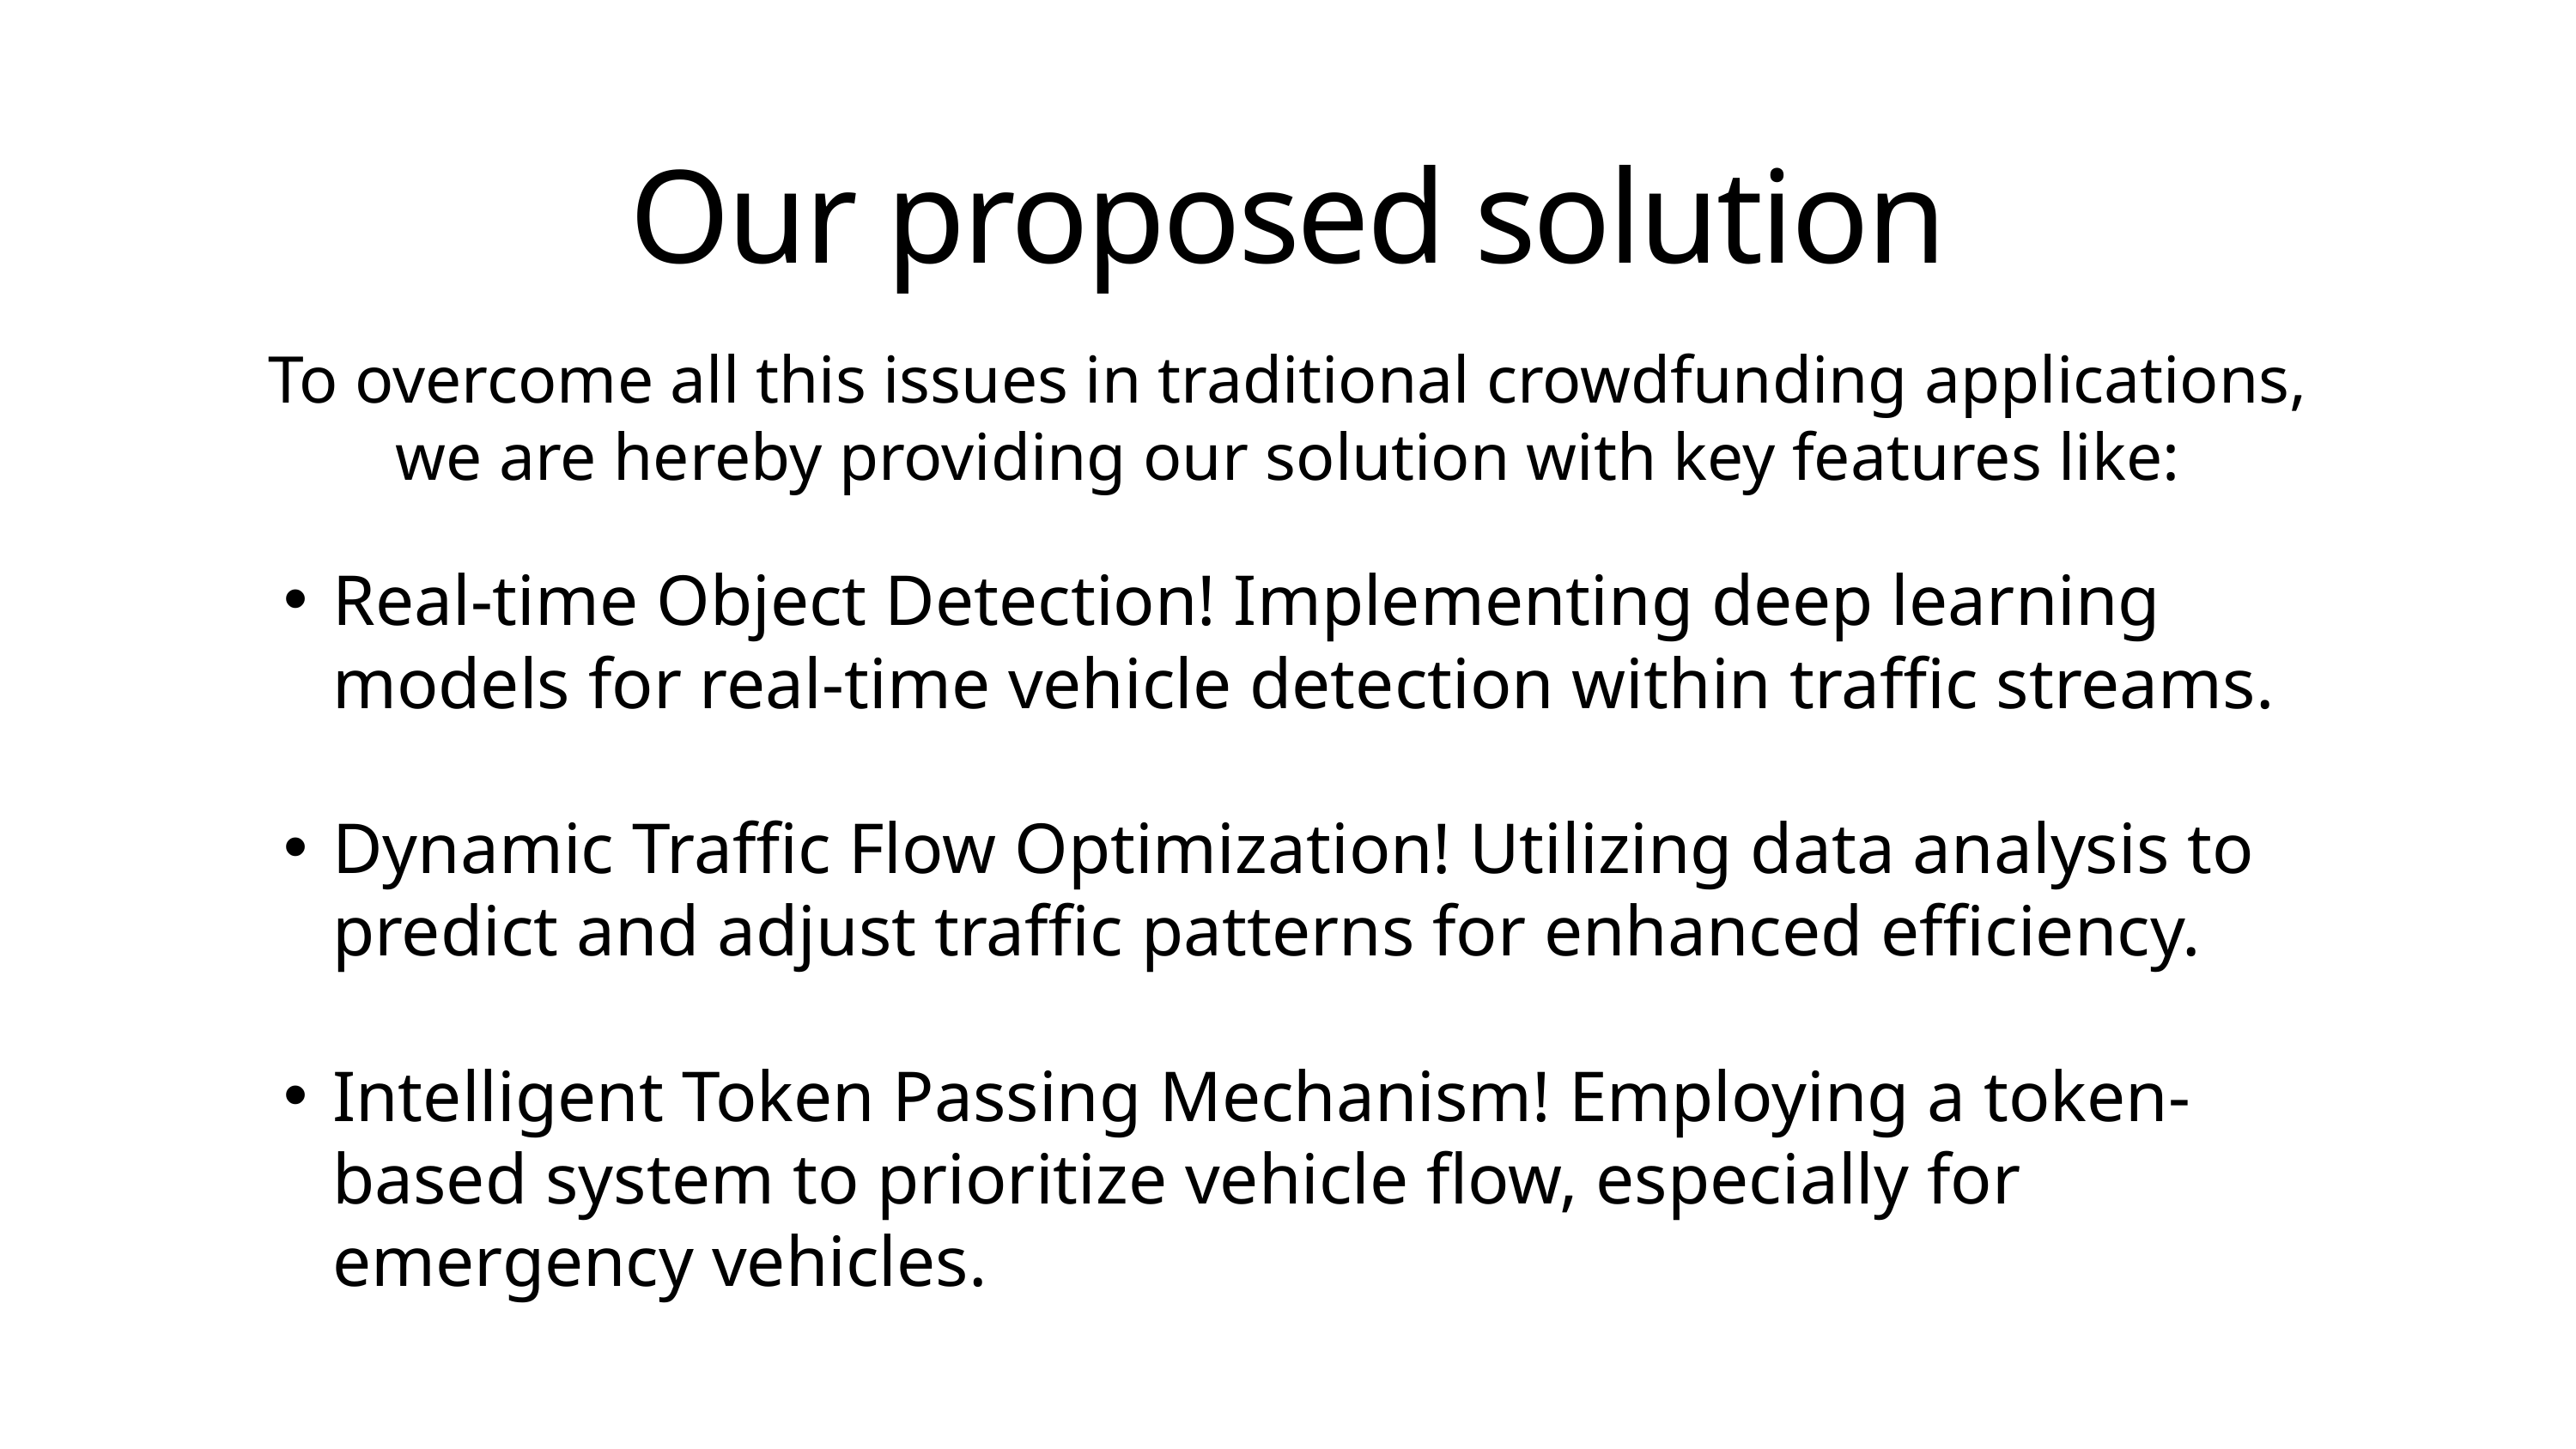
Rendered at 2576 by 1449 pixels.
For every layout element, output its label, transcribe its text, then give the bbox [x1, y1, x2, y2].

text_box Real-time Object Detection! Implementing deep learning models for real-time vehicle detection within traffic streams. Dynamic Traffic Flow Optimization! Utilizing data analysis to predict and adjust traffic patterns for enhanced efficiency. Intelligent Token Passing Mechanism! Employing a token-based system to prioritize vehicle flow, especially for emergency vehicles. [234, 556, 2342, 1300]
text_box Our proposed solution [220, 149, 2356, 290]
text_box To overcome all this issues in traditional crowdfunding applications, we are hereby providing our solution with key features like: [259, 338, 2317, 494]
